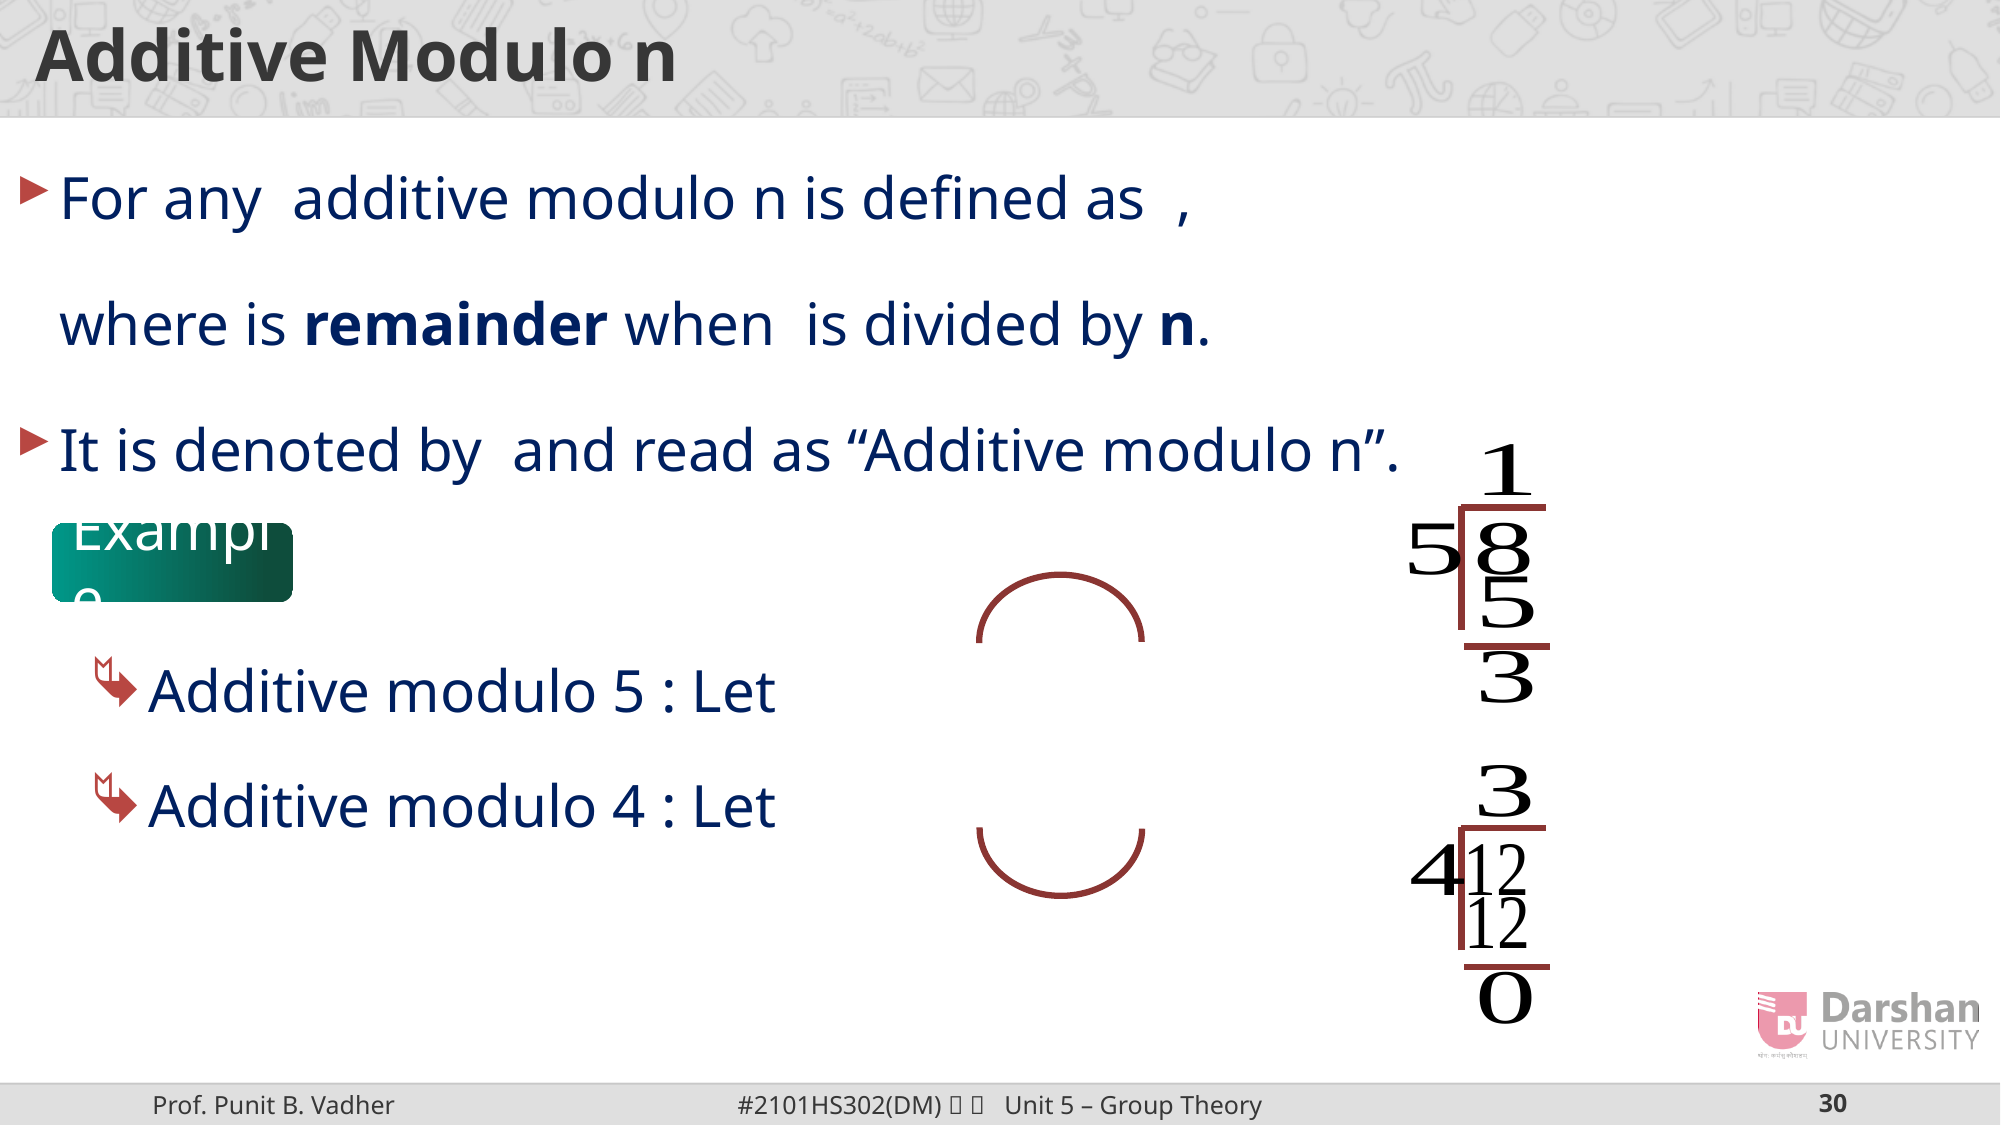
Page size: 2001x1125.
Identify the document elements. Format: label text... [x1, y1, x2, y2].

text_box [1402, 428, 1550, 722]
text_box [1402, 749, 1550, 1042]
text_box solution [1758, 992, 1979, 1059]
text_box Example [52, 522, 293, 603]
title Additive Modulo n [0, 0, 2000, 117]
text_box [978, 574, 1143, 644]
text_box [979, 827, 1143, 897]
